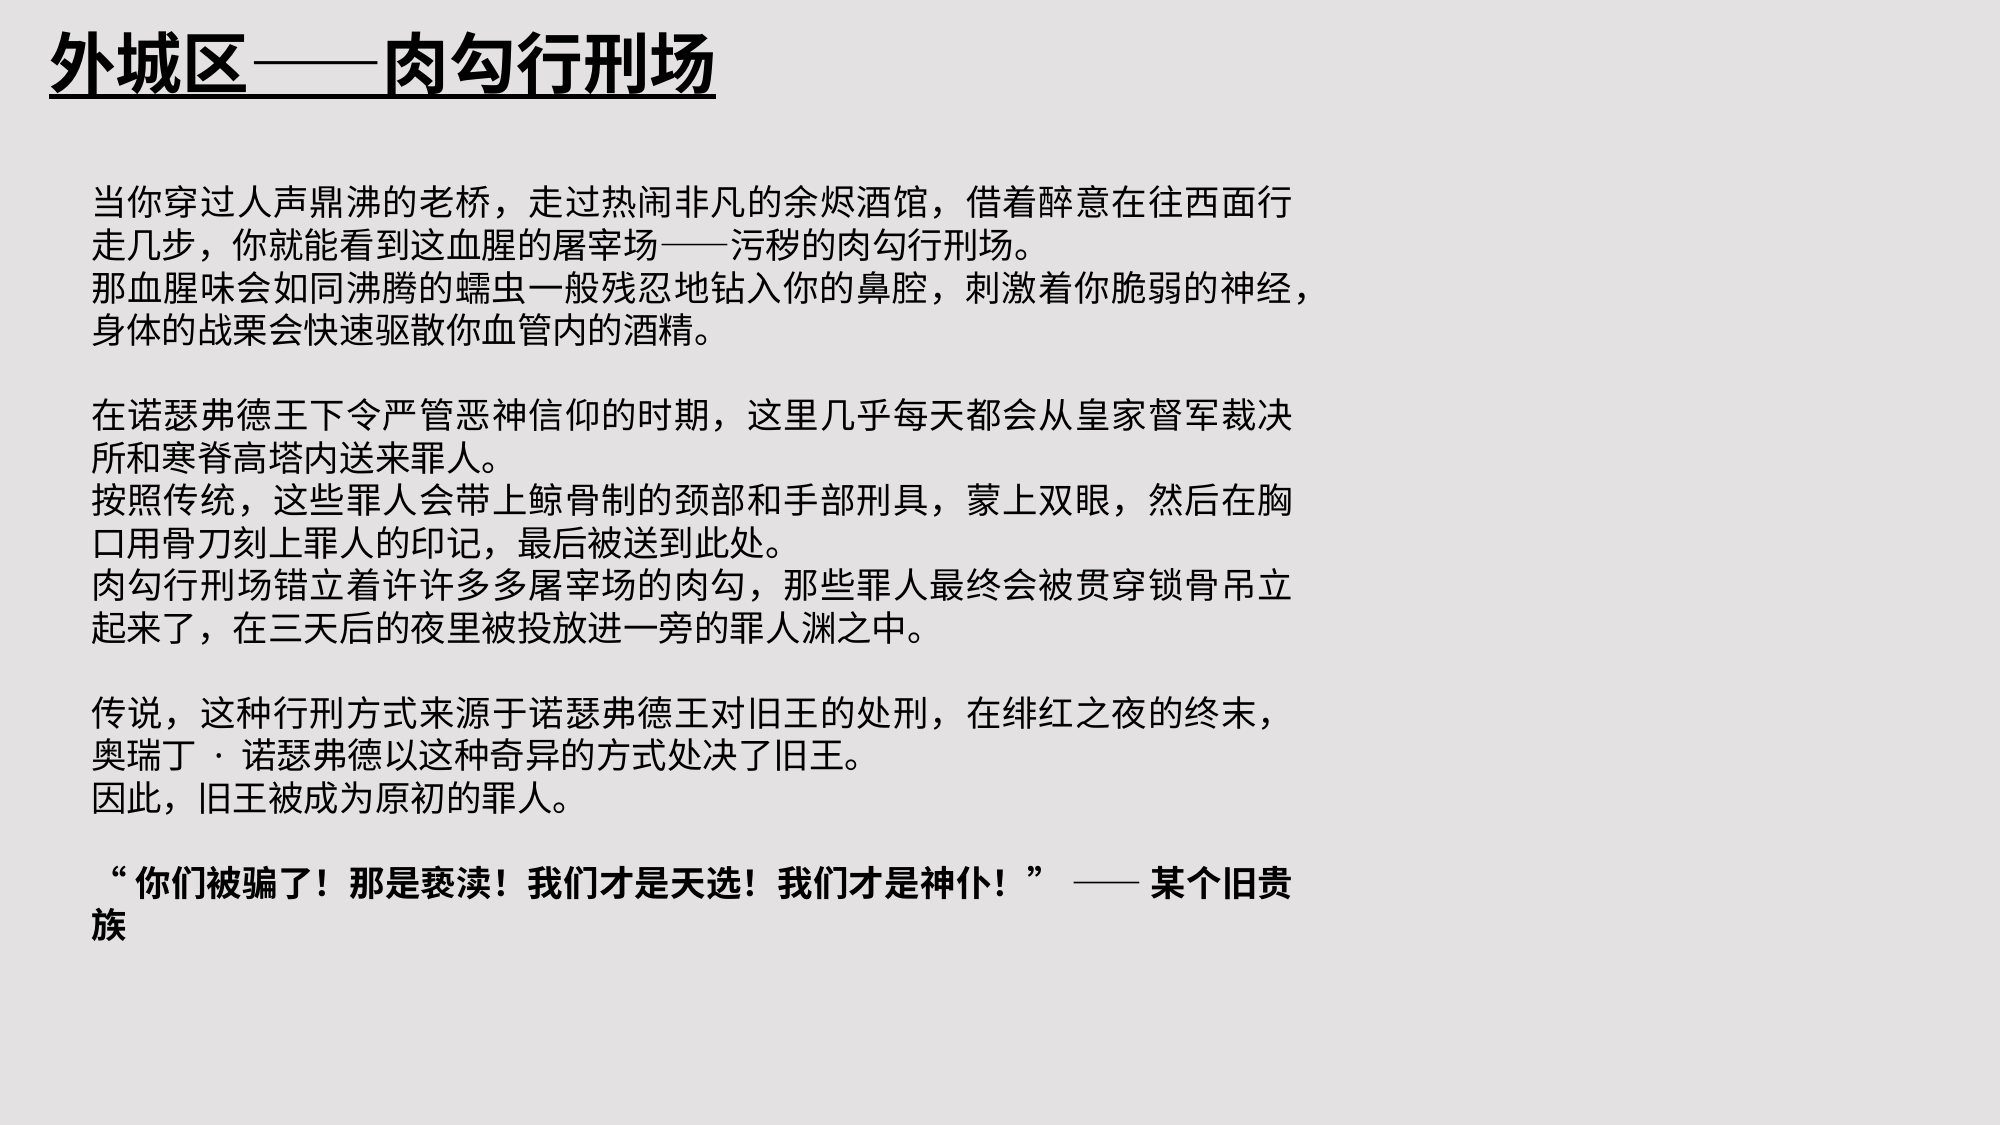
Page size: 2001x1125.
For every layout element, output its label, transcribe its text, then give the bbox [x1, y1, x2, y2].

text_box 当你穿过人声鼎沸的老桥，走过热闹非凡的余烬酒馆，借着醉意在往西面行走几步，你就能看到这血腥的屠宰场——污秽的肉勾行刑场。 那血腥味会如同沸腾的蠕虫一般残忍地钻入你的鼻腔，刺激着你脆弱的神经，身体的战栗会快速驱散你血管内的酒精。 在诺瑟弗德王下令严管恶神信仰的时期，这里几乎每天都会从皇家督军裁决所和寒脊高塔内送来罪人。 按照传统，这些罪人会带上鲸骨制的颈部和手部刑具，蒙上双眼，然后在胸口用骨刀刻上罪人的印记，最后被送到此处。 肉勾行刑场错立着许许多多屠宰场的肉勾，那些罪人最终会被贯穿锁骨吊立起来了，在三天后的夜里被投放进一旁的罪人渊之中。 传说，这种行刑方式来源于诺瑟弗德王对旧王的处刑，在绯红之夜的终末，奥瑞丁 · 诺瑟弗德以这种奇异的方式处决了旧王。 因此，旧王被成为原初的罪人。 “你们被骗了！那是亵渎！我们才是天选！我们才是神仆！” —— 某个旧贵族 [76, 173, 1308, 954]
text_box 外城区——肉勾行刑场 [34, 14, 732, 110]
